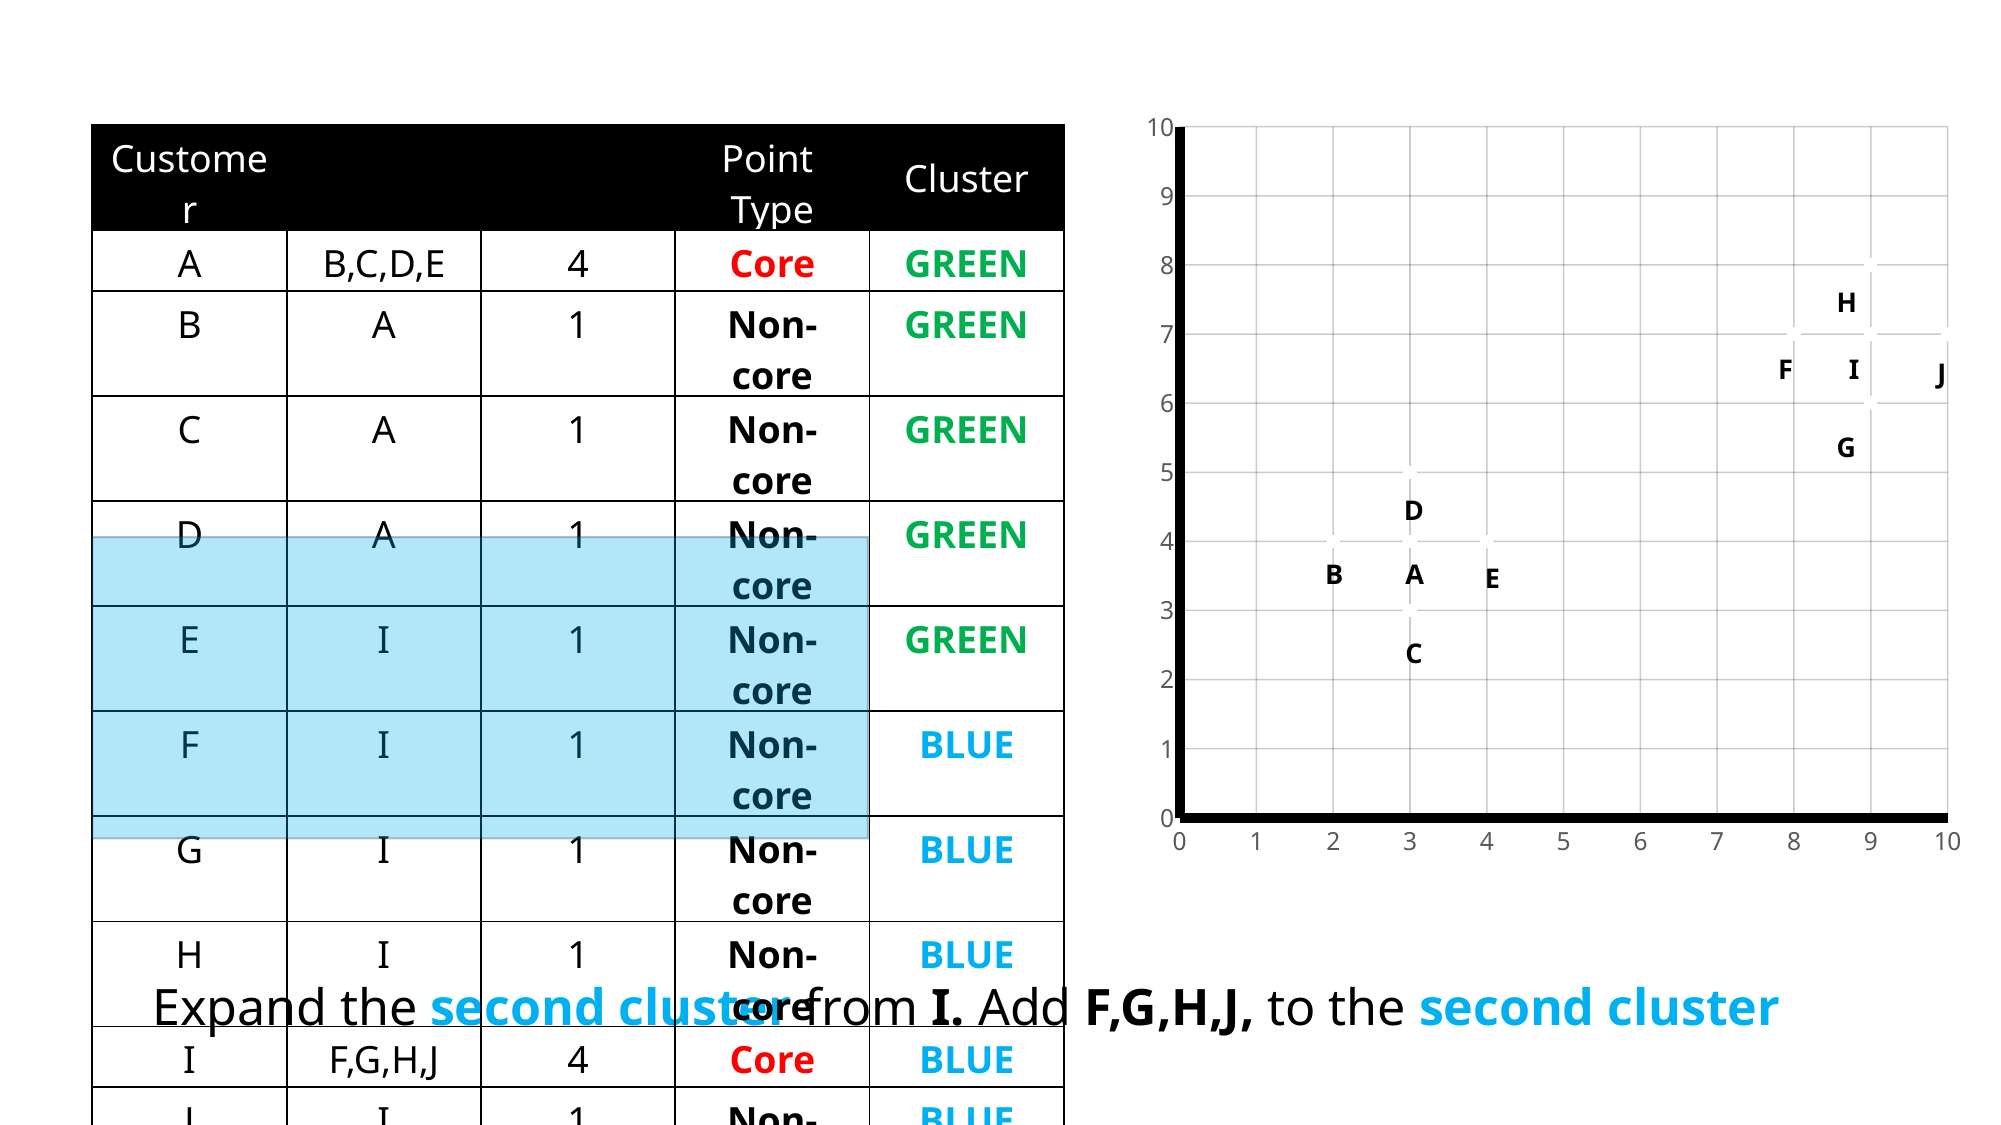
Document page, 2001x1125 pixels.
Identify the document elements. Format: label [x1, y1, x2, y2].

text_box [1065, 975, 1863, 1085]
text_box [870, 1027, 1063, 1085]
text_box [288, 1027, 480, 1085]
text_box [676, 975, 869, 1026]
text_box [1134, 108, 1962, 877]
text_box [870, 975, 1063, 1026]
text_box [482, 1027, 674, 1085]
text_box [91, 536, 869, 839]
text_box [482, 975, 674, 1026]
text_box [676, 1027, 869, 1085]
text_box [137, 1027, 286, 1085]
text_box [288, 975, 480, 1026]
text_box [137, 975, 286, 1026]
